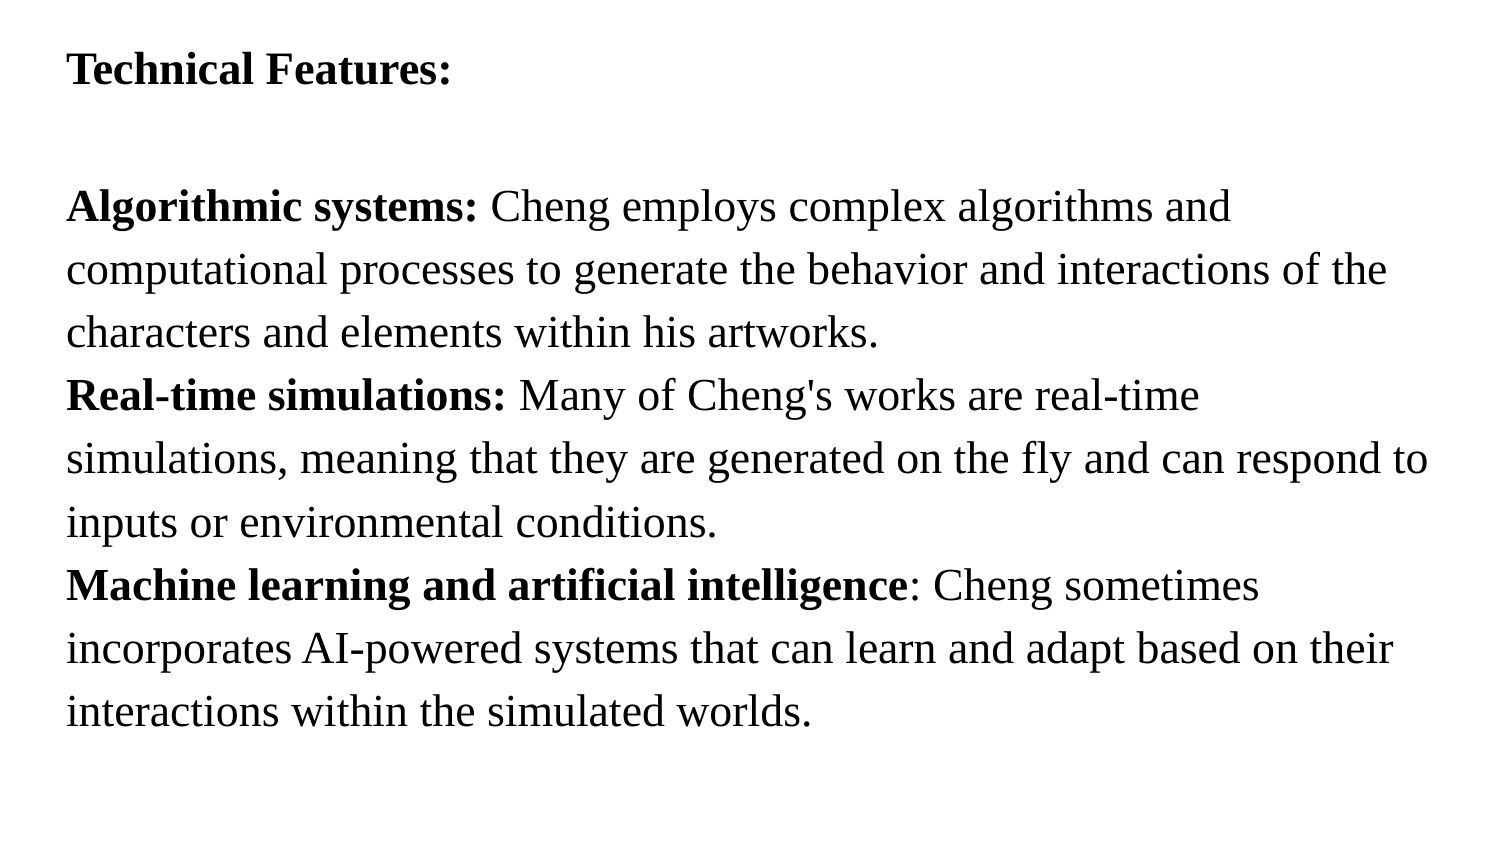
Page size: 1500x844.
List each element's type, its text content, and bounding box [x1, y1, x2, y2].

list Algorithmic systems: Cheng employs complex algorithms and computational processes to generate the behavior and interactions of the characters and elements within his artworks. Real-time simulations: Many of Cheng's works are real-time simulations, meaning that they are generated on the fly and can respond to inputs or environmental conditions. Machine learning and artificial intelligence: Cheng sometimes incorporates AI-powered systems that can learn and adapt based on their interactions within the simulated worlds. [51, 152, 1449, 750]
title Technical Features: [51, 15, 1449, 109]
